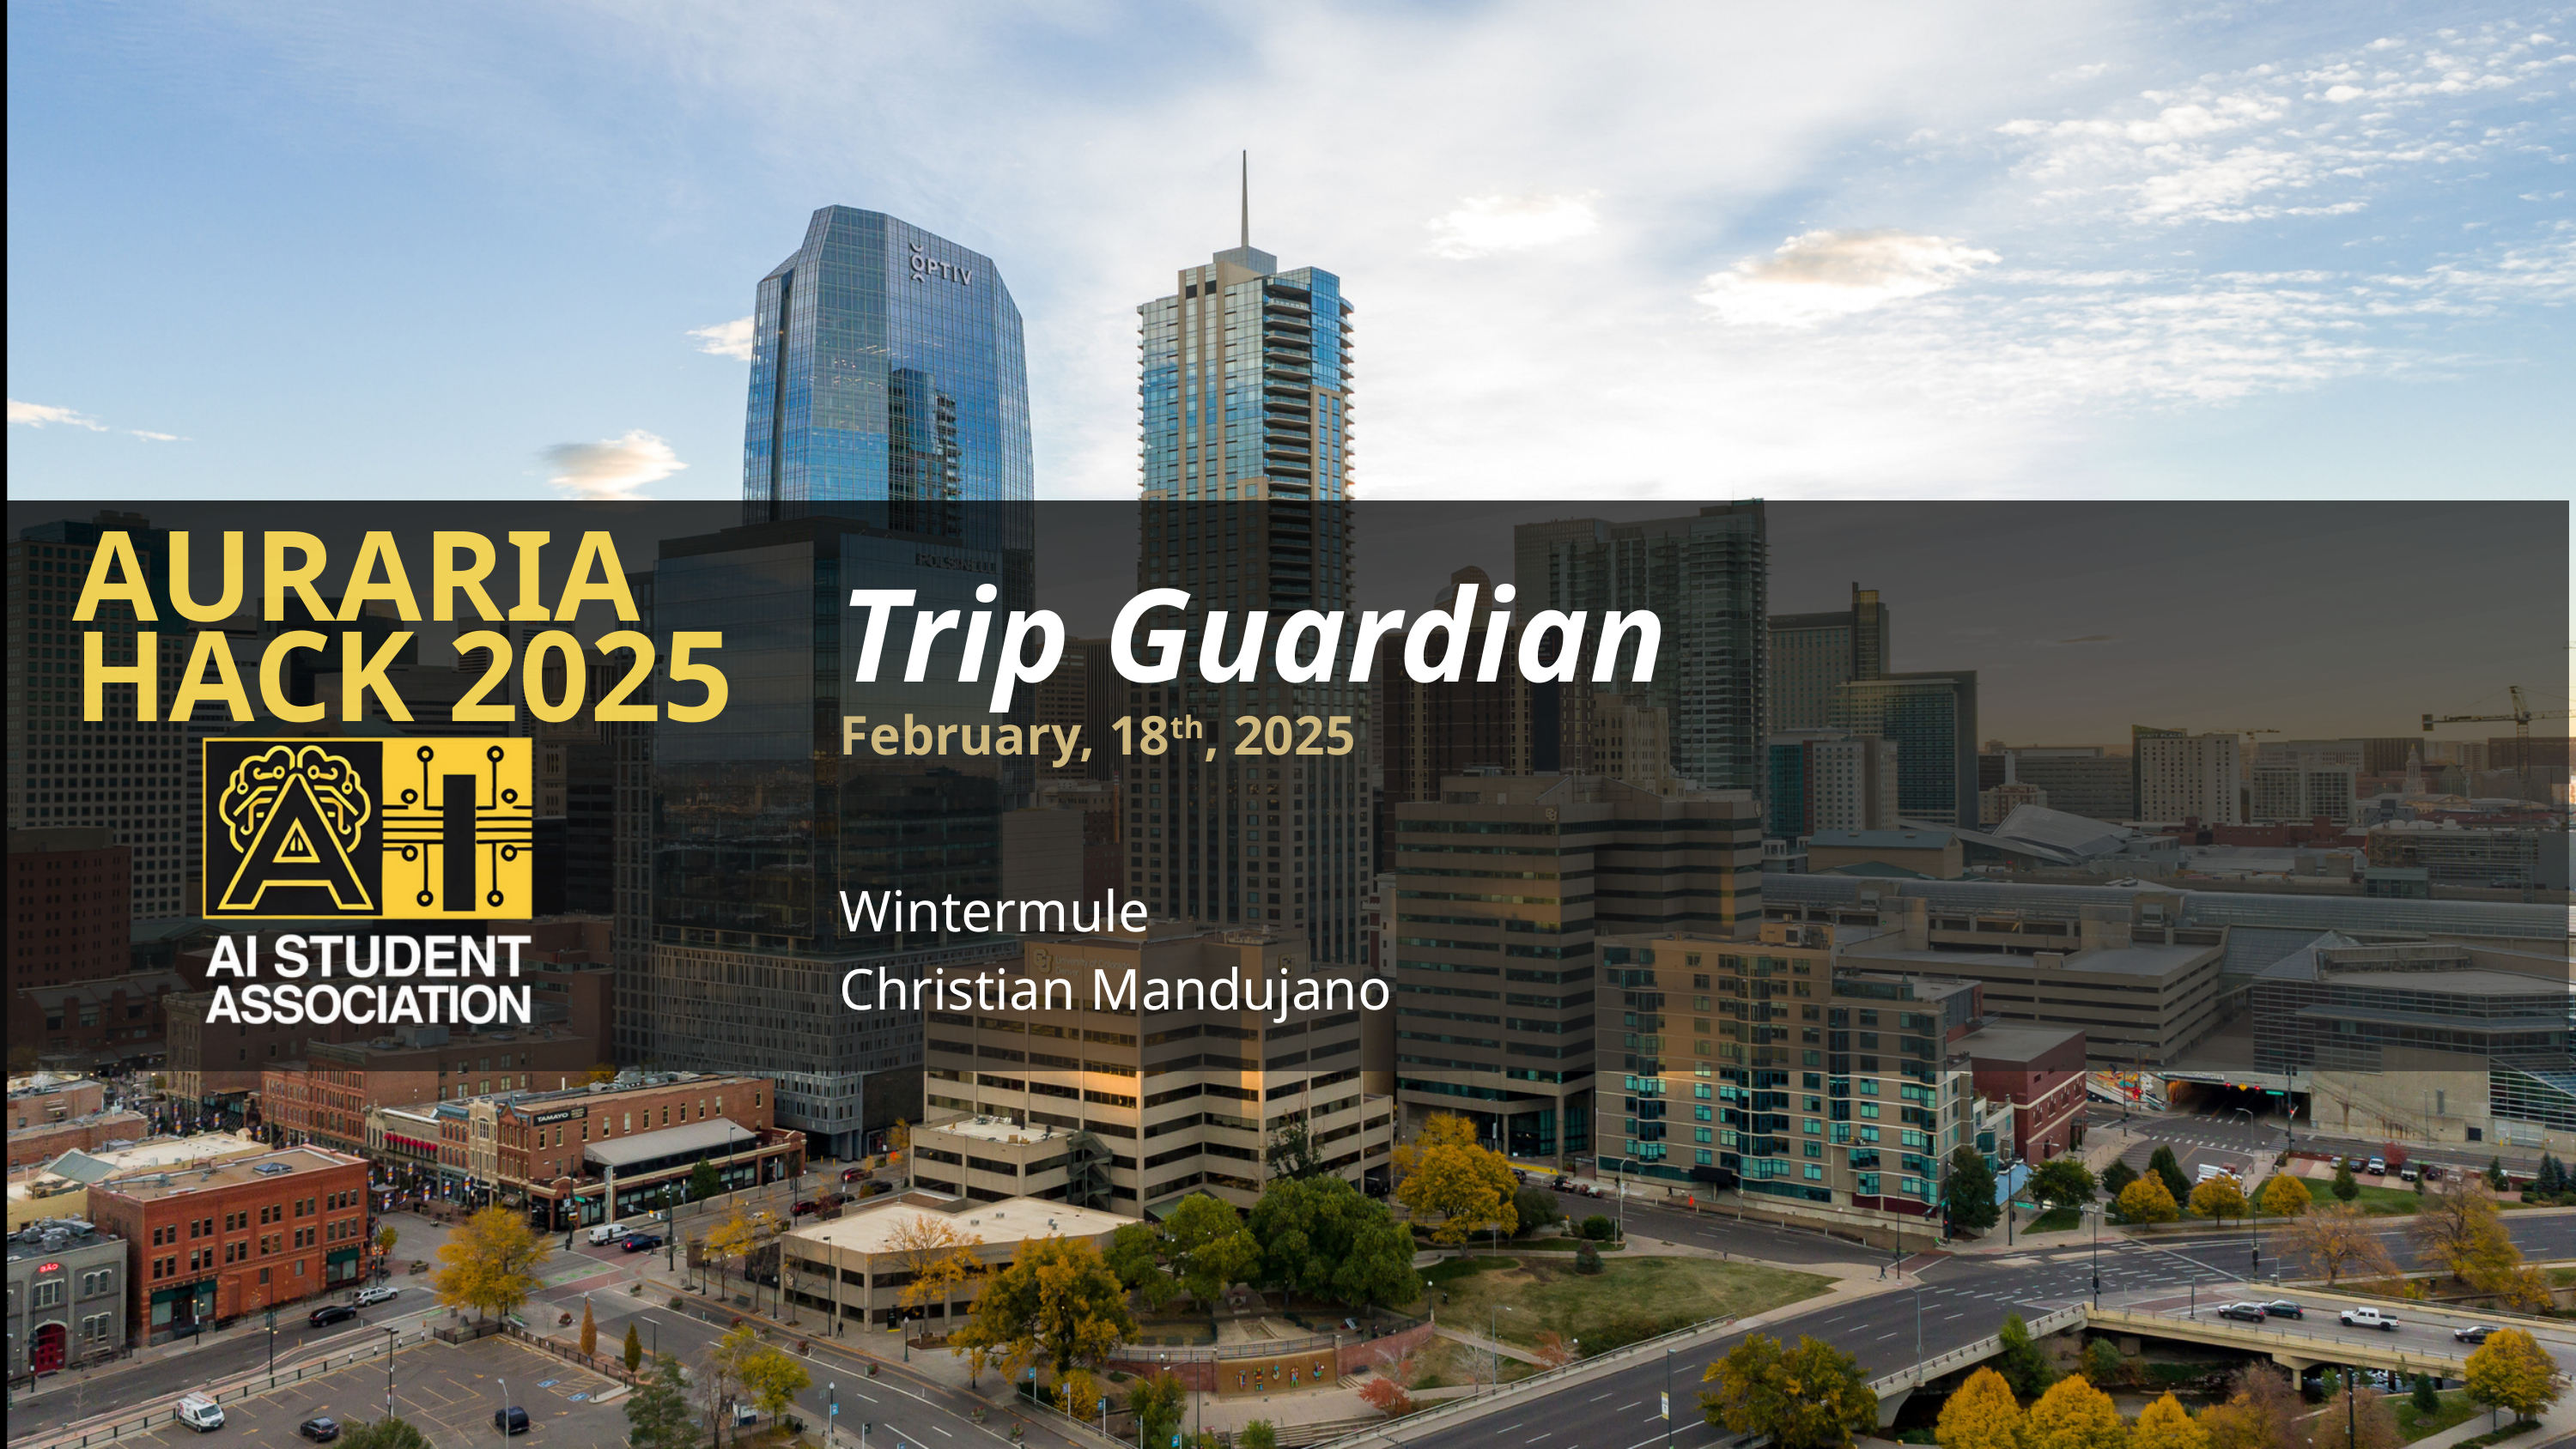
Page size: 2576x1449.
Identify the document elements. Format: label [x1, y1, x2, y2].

text_box [179, 718, 556, 1049]
text_box [0, 500, 2569, 1071]
text_box [7, 812, 2576, 1449]
text_box [839, 562, 2576, 803]
text_box [0, 500, 762, 711]
text_box [839, 870, 1728, 1025]
text_box [7, 0, 2576, 561]
